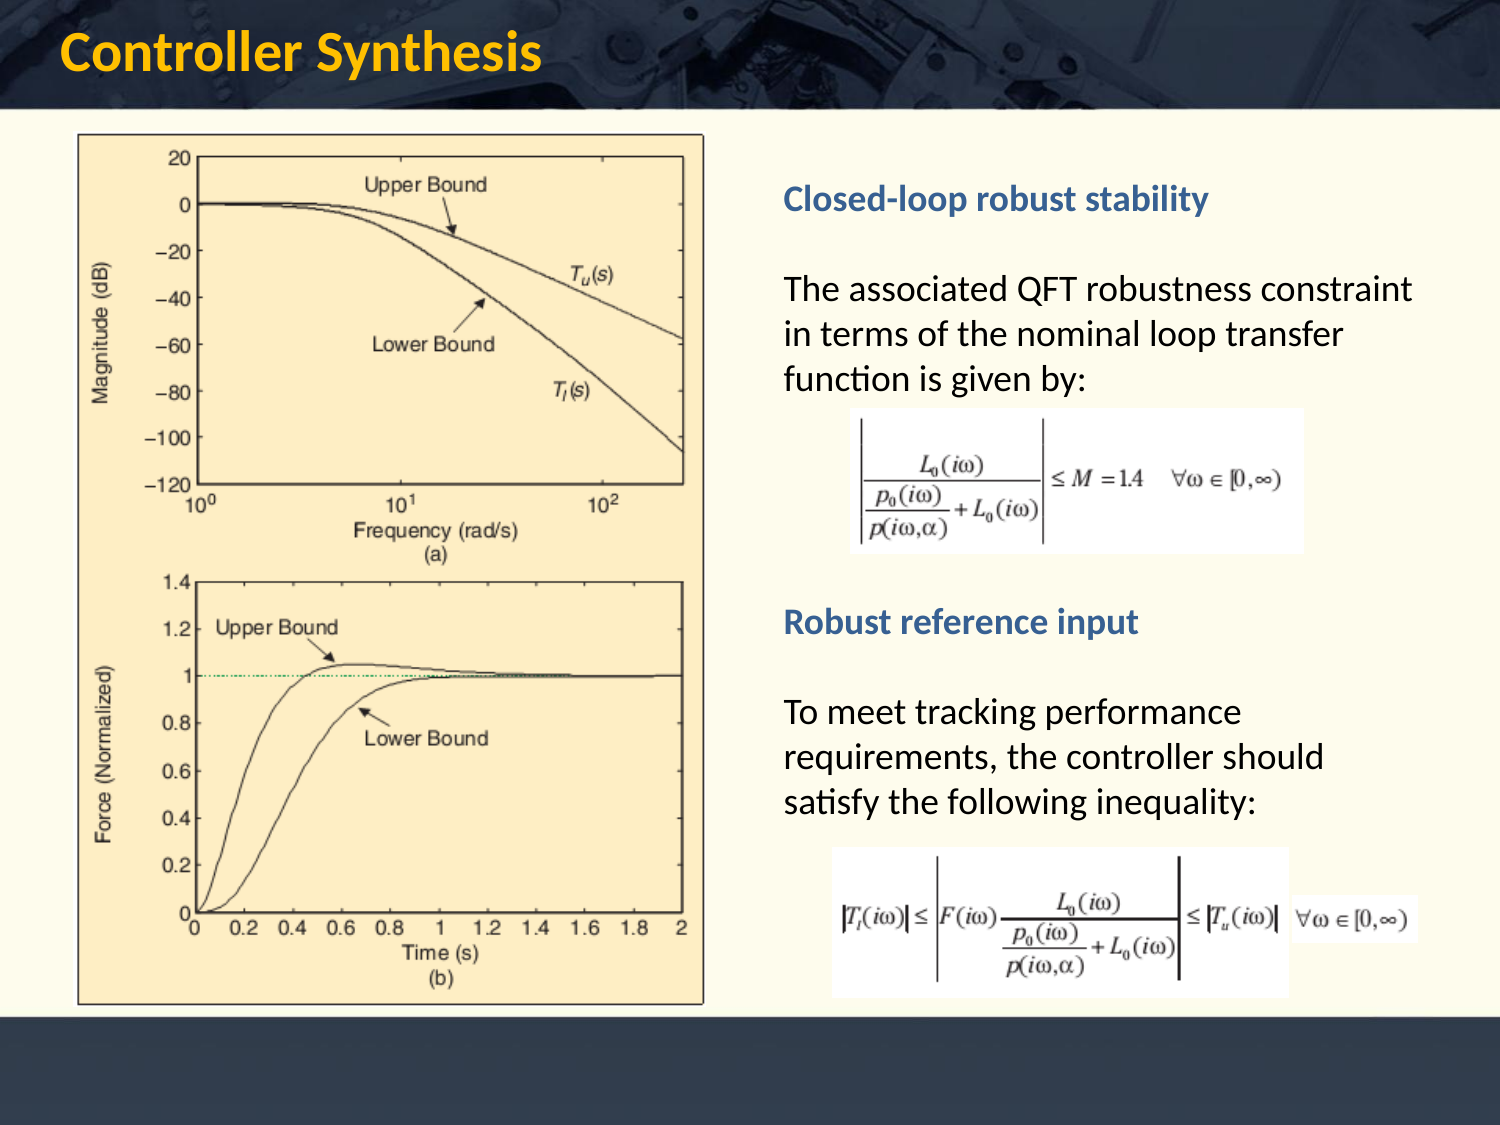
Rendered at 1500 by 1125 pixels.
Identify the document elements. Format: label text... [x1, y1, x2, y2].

picture [0, 0, 1500, 1125]
text_box Robust reference input To meet tracking performance requirements, the controller should satisfy the following inequality: [768, 589, 1442, 830]
text_box Closed-loop robust stability The associated QFT robustness constraint in terms of the nominal loop transfer function is given by: [768, 166, 1442, 406]
text_box Controller Synthesis [45, 6, 1148, 91]
